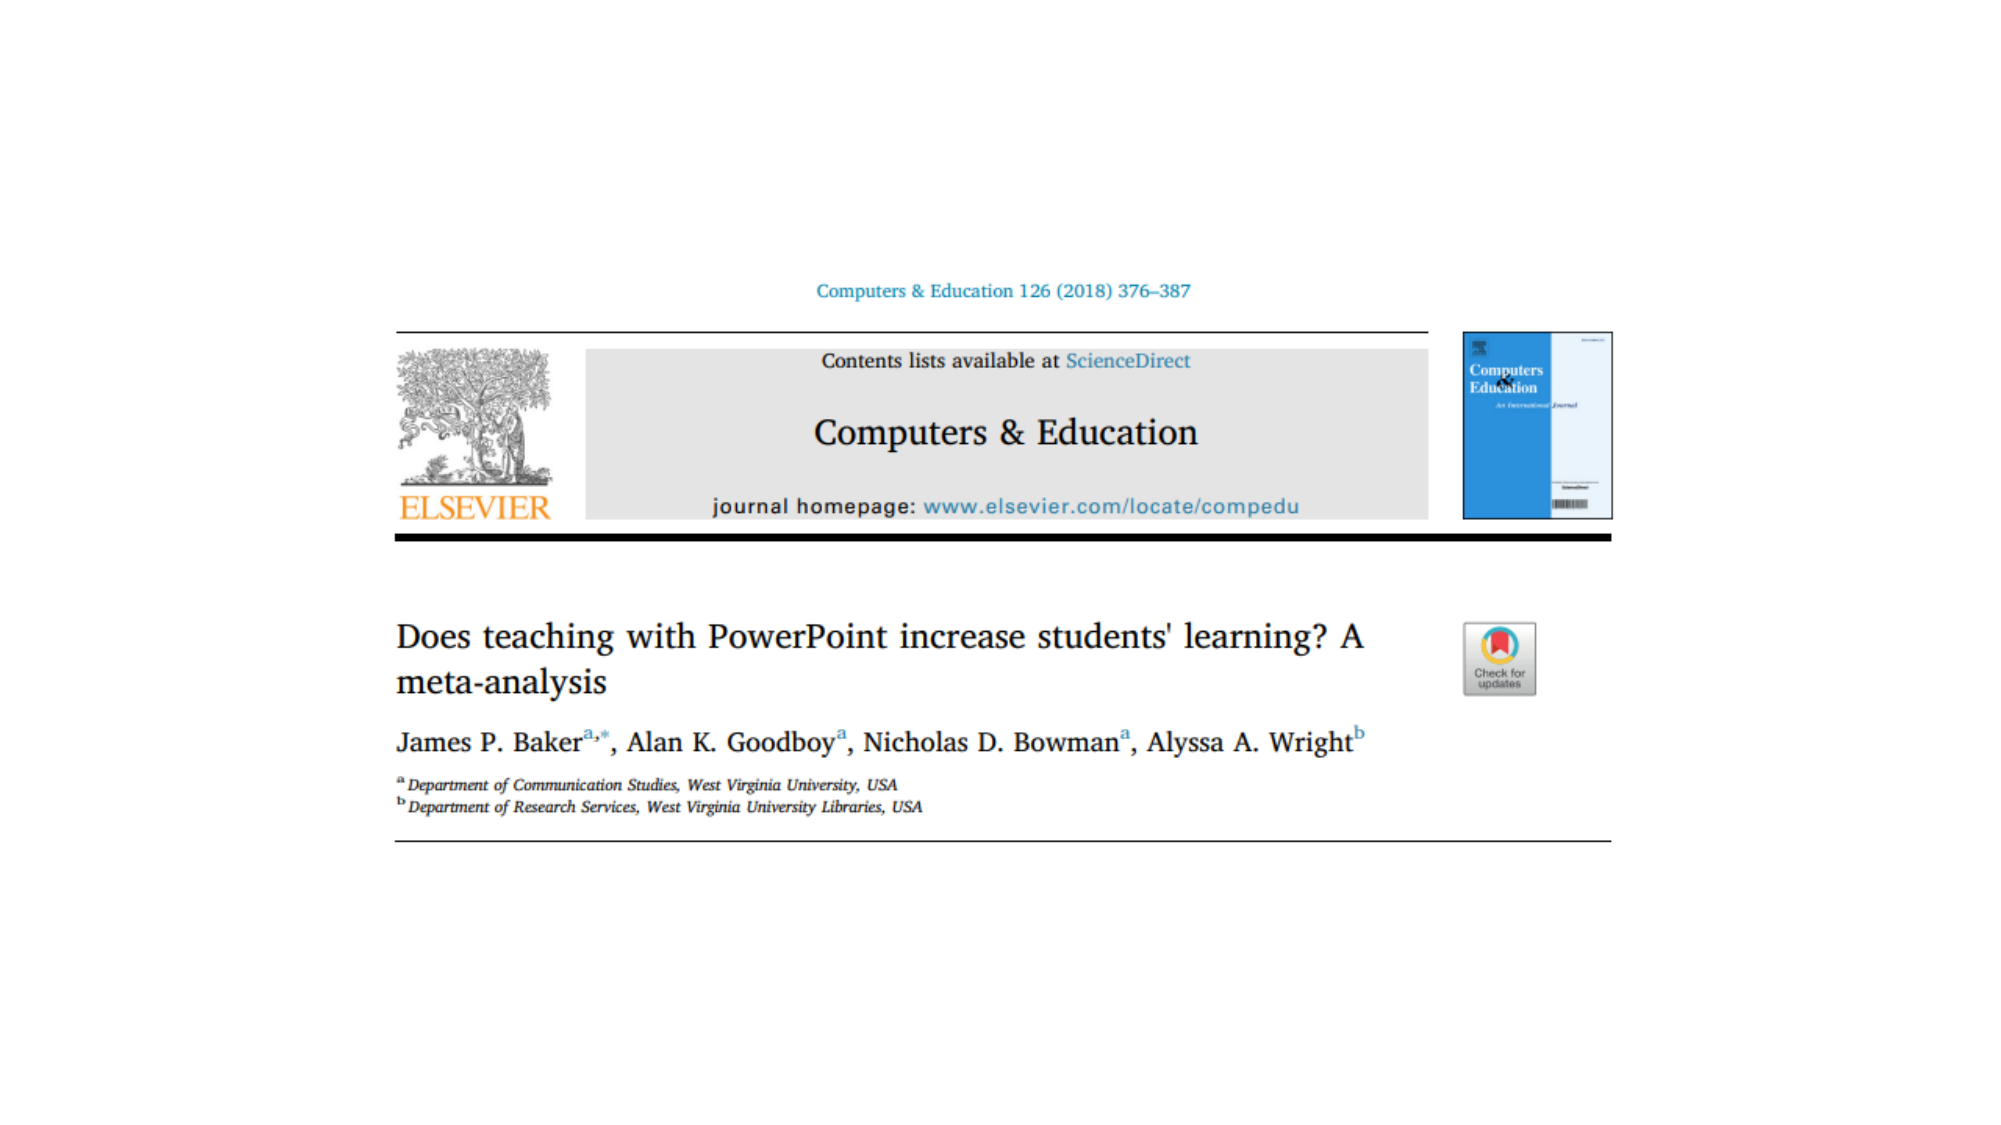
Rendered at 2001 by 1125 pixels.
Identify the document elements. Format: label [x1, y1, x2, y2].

picture [342, 216, 1658, 858]
